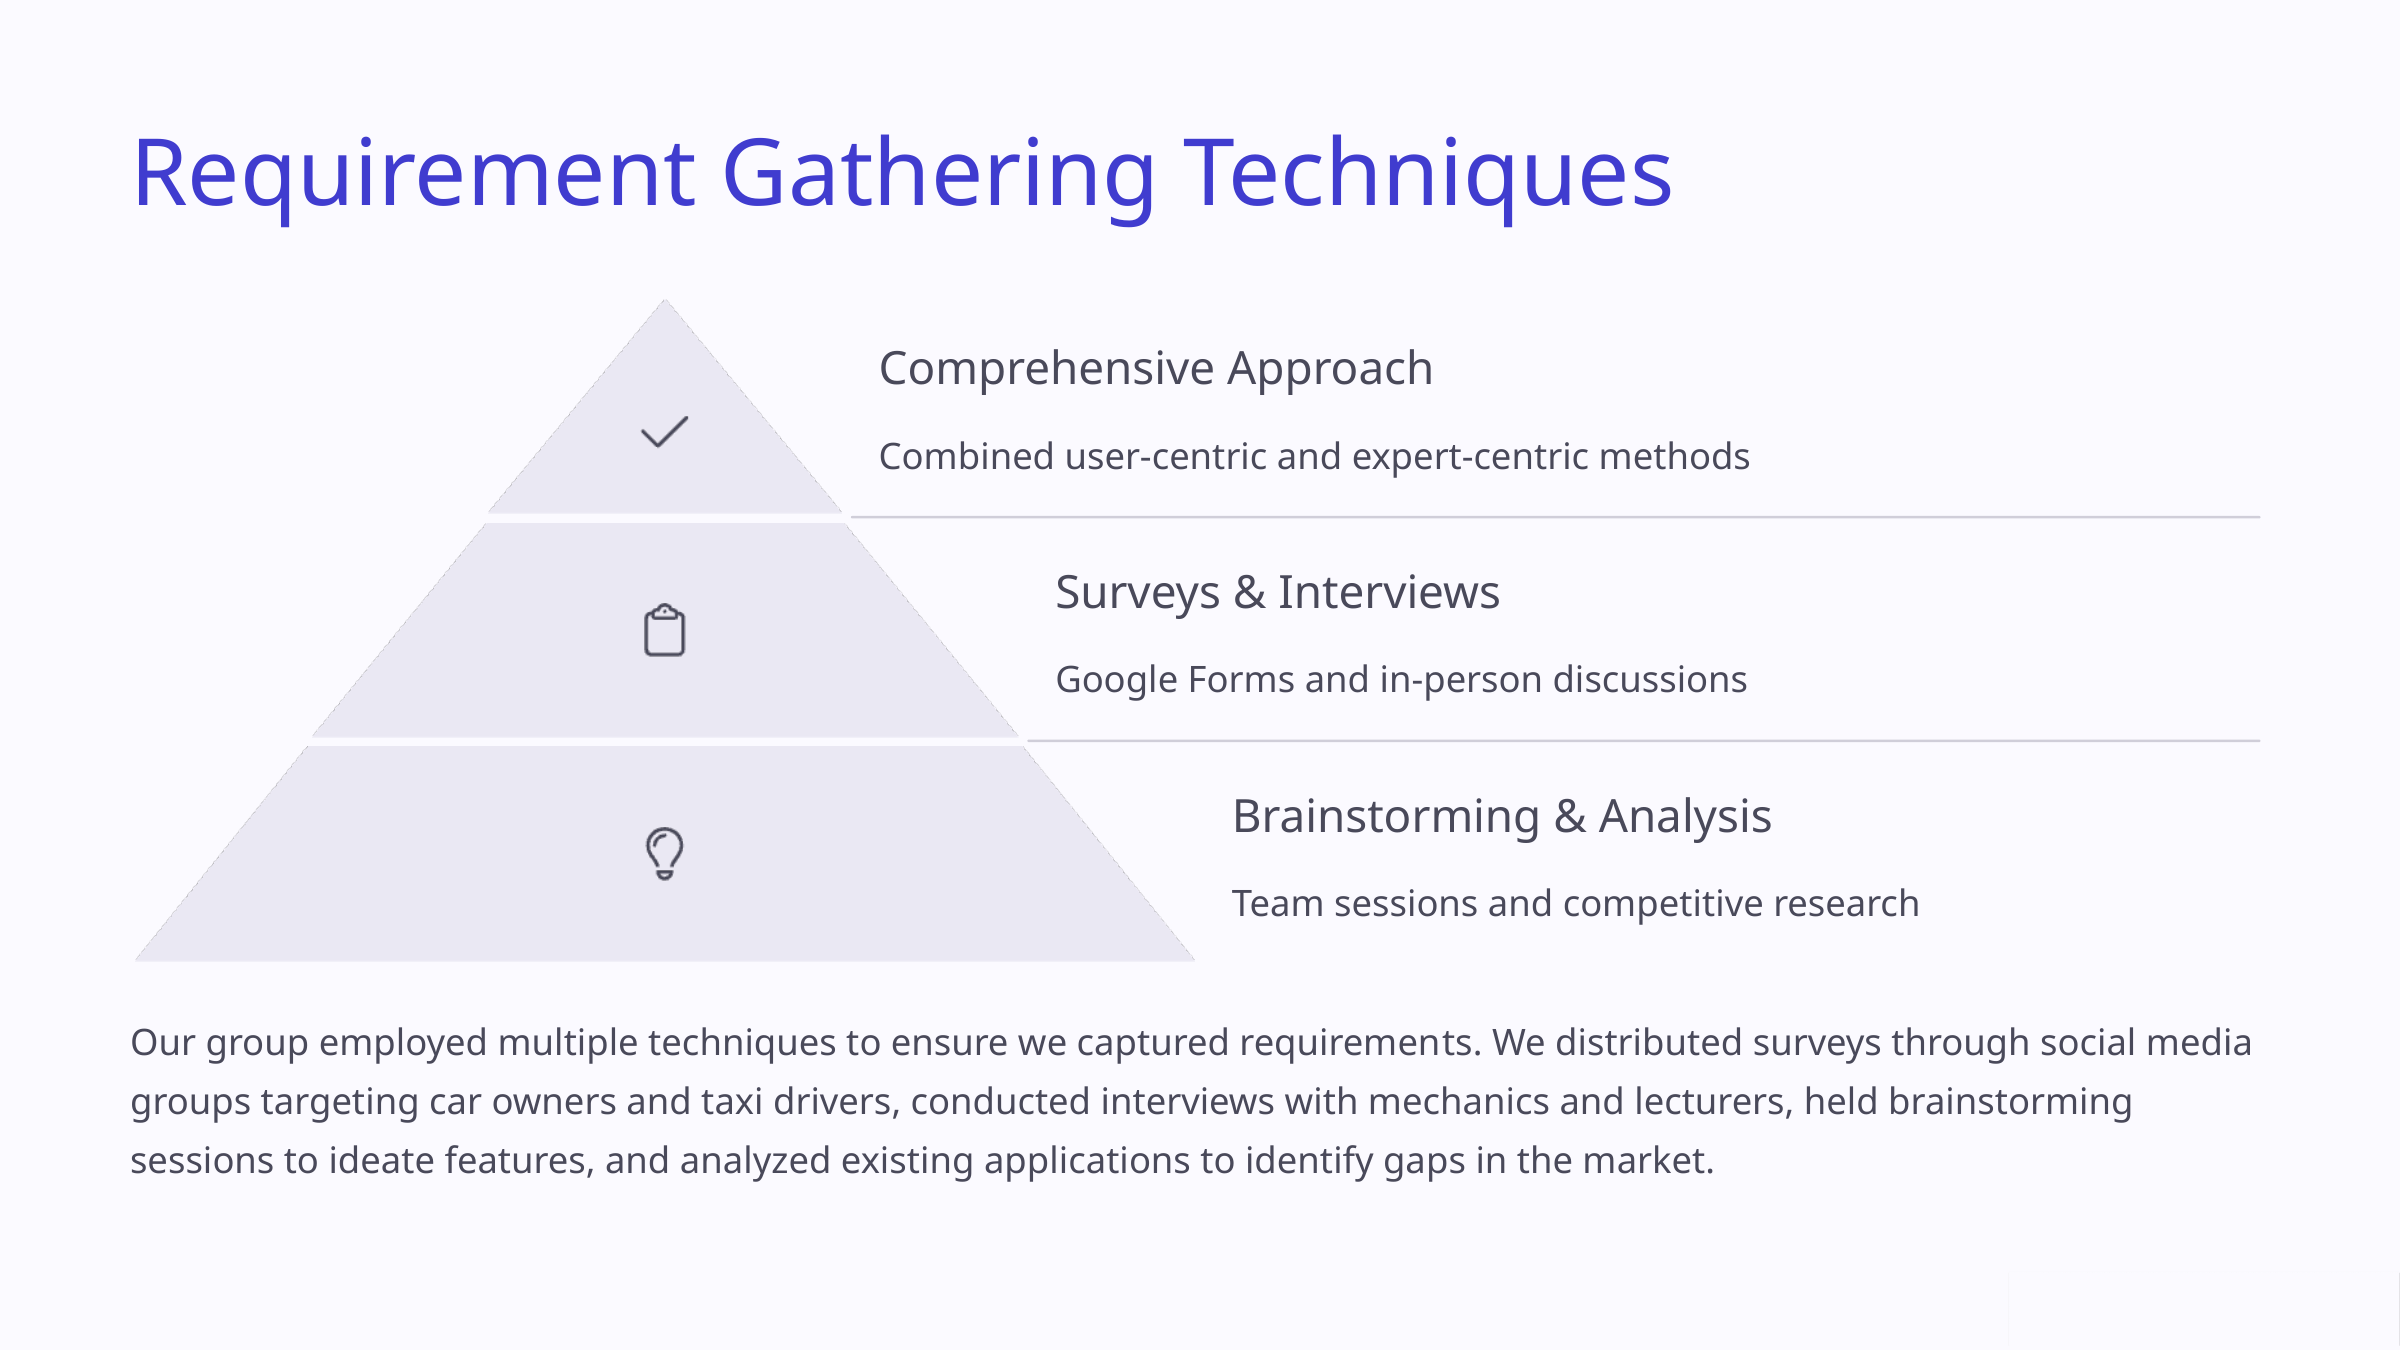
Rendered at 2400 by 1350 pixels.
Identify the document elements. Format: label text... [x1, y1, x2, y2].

text_box Combined user-centric and expert-centric methods [878, 417, 1764, 477]
text_box Google Forms and in-person discussions [1055, 640, 1756, 701]
text_box Our group employed multiple techniques to ensure we captured requirements. We distributed surveys through social media groups targeting car owners and taxi drivers, conducted interviews with mechanics and lecturers, held brainstorming sessions to ideate features, and analyzed existing applications to identify gaps in the market. [130, 1003, 1816, 1242]
picture [311, 523, 1019, 738]
picture [1816, 853, 2400, 1350]
text_box Surveys & Interviews [1055, 560, 1558, 619]
picture [135, 746, 1195, 962]
text_box Comprehensive Approach [878, 336, 1503, 395]
picture [488, 299, 842, 514]
text_box Requirement Gathering Techniques [130, 108, 1837, 226]
text_box Team sessions and competitive research [1231, 864, 1816, 924]
text_box [850, 515, 2261, 519]
text_box Brainstorming & Analysis [1231, 783, 1841, 843]
text_box [1027, 739, 2261, 743]
